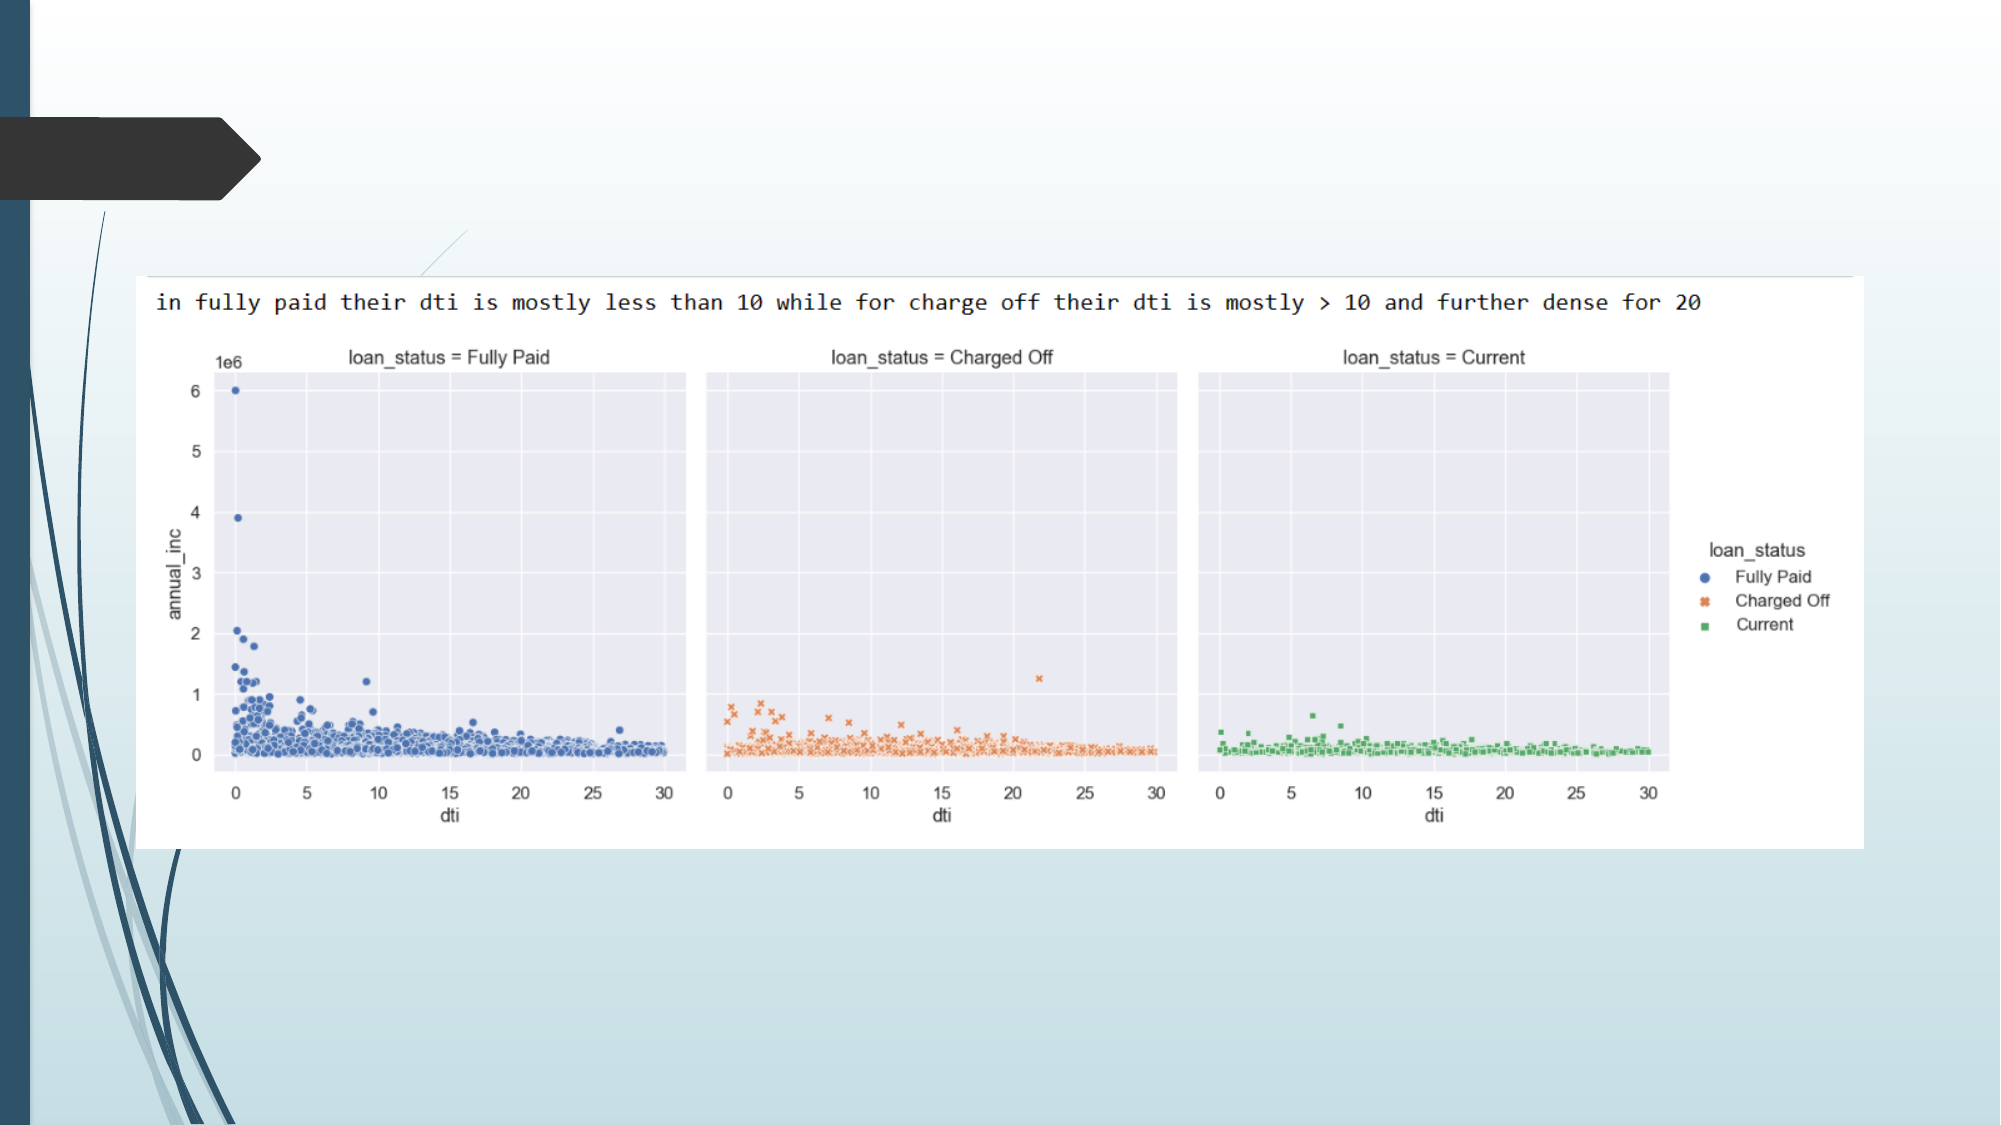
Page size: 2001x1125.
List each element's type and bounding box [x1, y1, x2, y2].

picture [135, 276, 1865, 849]
